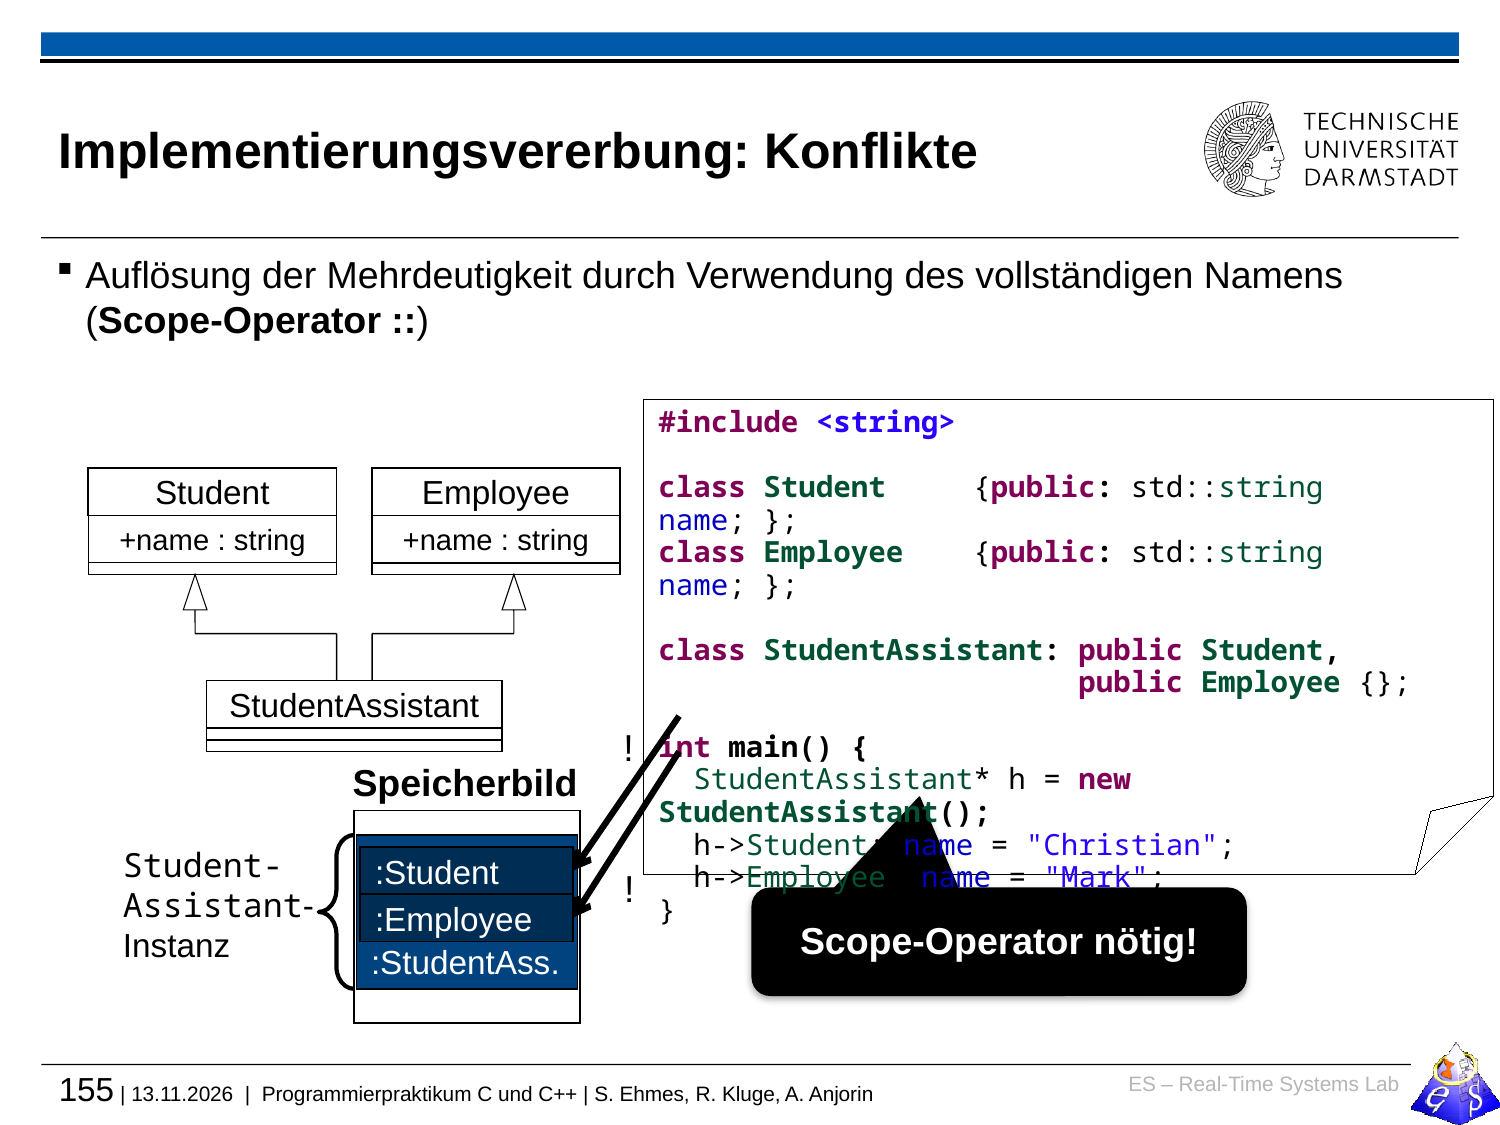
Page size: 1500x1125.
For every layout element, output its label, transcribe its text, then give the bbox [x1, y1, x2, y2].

text_box Employee [372, 467, 620, 515]
text_box StudentAssistant [206, 680, 503, 728]
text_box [572, 751, 680, 918]
text_box Student [88, 467, 337, 515]
text_box [372, 563, 620, 575]
text_box [206, 728, 503, 739]
text_box Scope-Operator nötig! [751, 875, 1247, 997]
text_box [502, 574, 526, 610]
text_box [88, 562, 337, 575]
list Auflösung der Mehrdeutigkeit durch Verwendung des vollständigen Namens (Scope-Operator ::) [41, 243, 1376, 386]
text_box +name : string [88, 515, 337, 562]
picture [1411, 1041, 1500, 1125]
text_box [572, 715, 680, 751]
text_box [114, 755, 595, 1024]
text_box [206, 739, 503, 752]
text_box #include <string> class Student {public: std::string name; }; class Employee {public: std::string name; }; class StudentAssistant: public Student, public Employee {}; int main() { StudentAssistant* h = new StudentAssistant(); h->Student::name = "Christian"; h->Employee::name = "Mark"; } [643, 399, 1494, 875]
text_box [183, 574, 207, 610]
text_box +name : string [372, 515, 620, 563]
picture [1187, 84, 1483, 214]
title Implementierungsvererbung: Konflikte [58, 80, 1187, 218]
